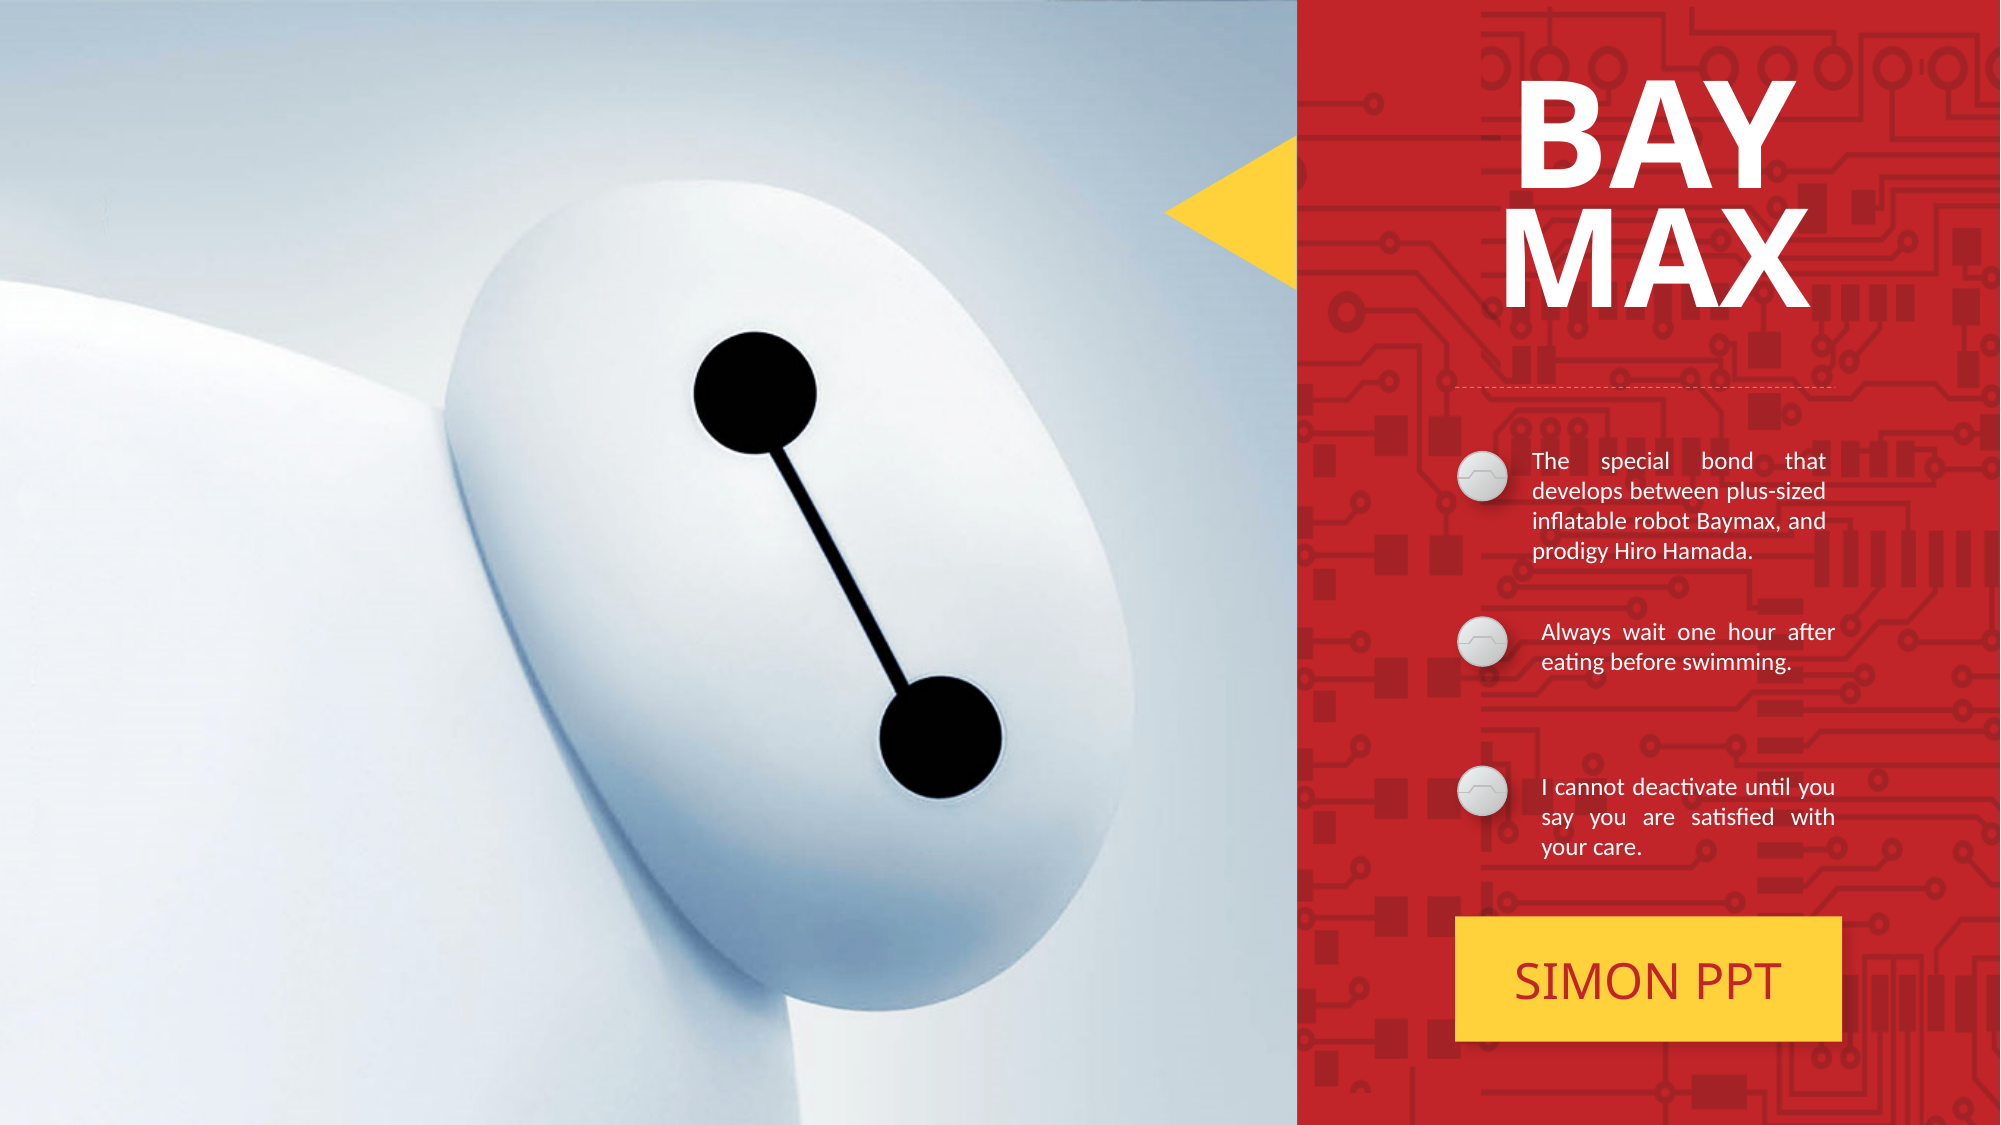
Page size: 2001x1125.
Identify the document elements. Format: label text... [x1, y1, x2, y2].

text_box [1457, 766, 1507, 816]
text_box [1457, 451, 1507, 501]
text_box Always wait one hour after eating before swimming. [1526, 608, 1851, 683]
text_box SIMON PPT [1454, 915, 1843, 1043]
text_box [1457, 617, 1507, 666]
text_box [1442, 31, 1864, 345]
text_box I cannot deactivate until you say you are satisfied with your care. [1526, 763, 1851, 868]
picture [0, 0, 2000, 1125]
text_box The special bond that develops between plus-sized inflatable robot Baymax, and prodigy Hiro Hamada. [1517, 437, 1842, 572]
